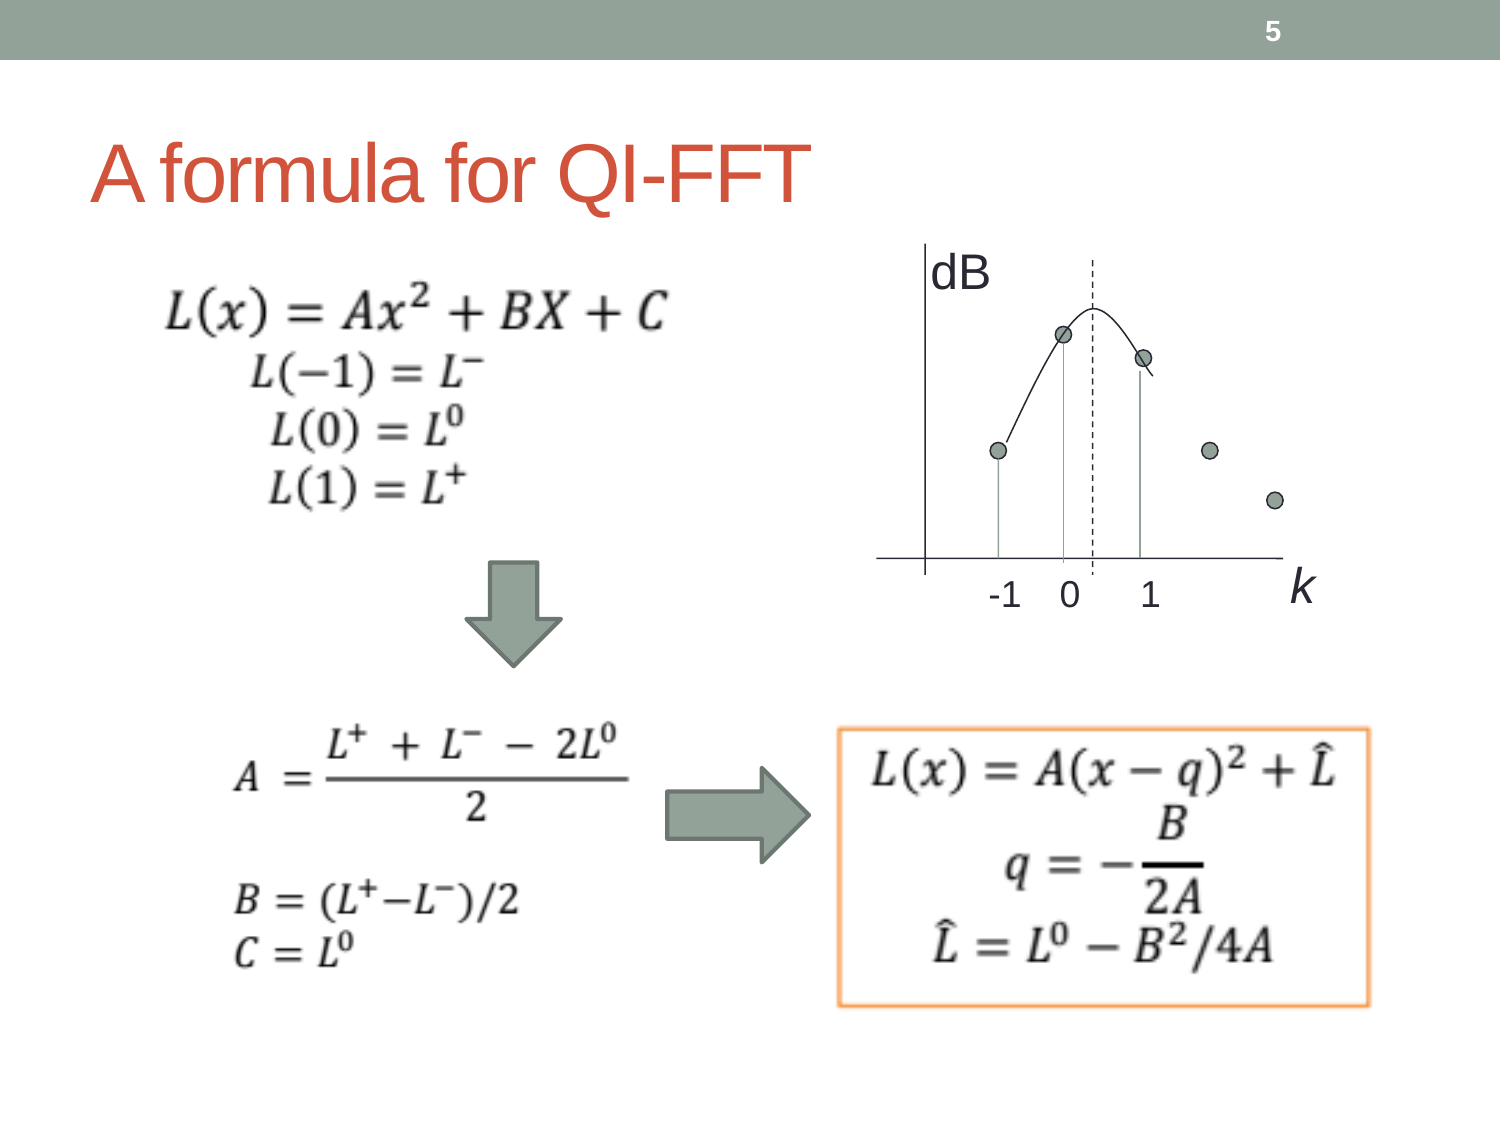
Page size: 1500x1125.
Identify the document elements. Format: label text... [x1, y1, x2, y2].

text_box [665, 765, 812, 865]
slide_number 5 [1250, 3, 1425, 57]
text_box 1 [1125, 562, 1176, 623]
picture [143, 255, 690, 516]
text_box [1006, 308, 1153, 443]
picture [832, 715, 1376, 1012]
text_box dB [915, 231, 1007, 307]
text_box 0 [1044, 562, 1106, 623]
picture [229, 715, 644, 975]
text_box k [1275, 546, 1330, 622]
text_box [1138, 349, 1152, 366]
text_box -1 [973, 562, 1037, 623]
text_box [990, 442, 1007, 459]
text_box [1201, 442, 1219, 460]
title A formula for QI-FFT [75, 87, 1425, 250]
text_box [1266, 492, 1284, 509]
text_box [1055, 326, 1067, 341]
text_box [464, 560, 563, 669]
